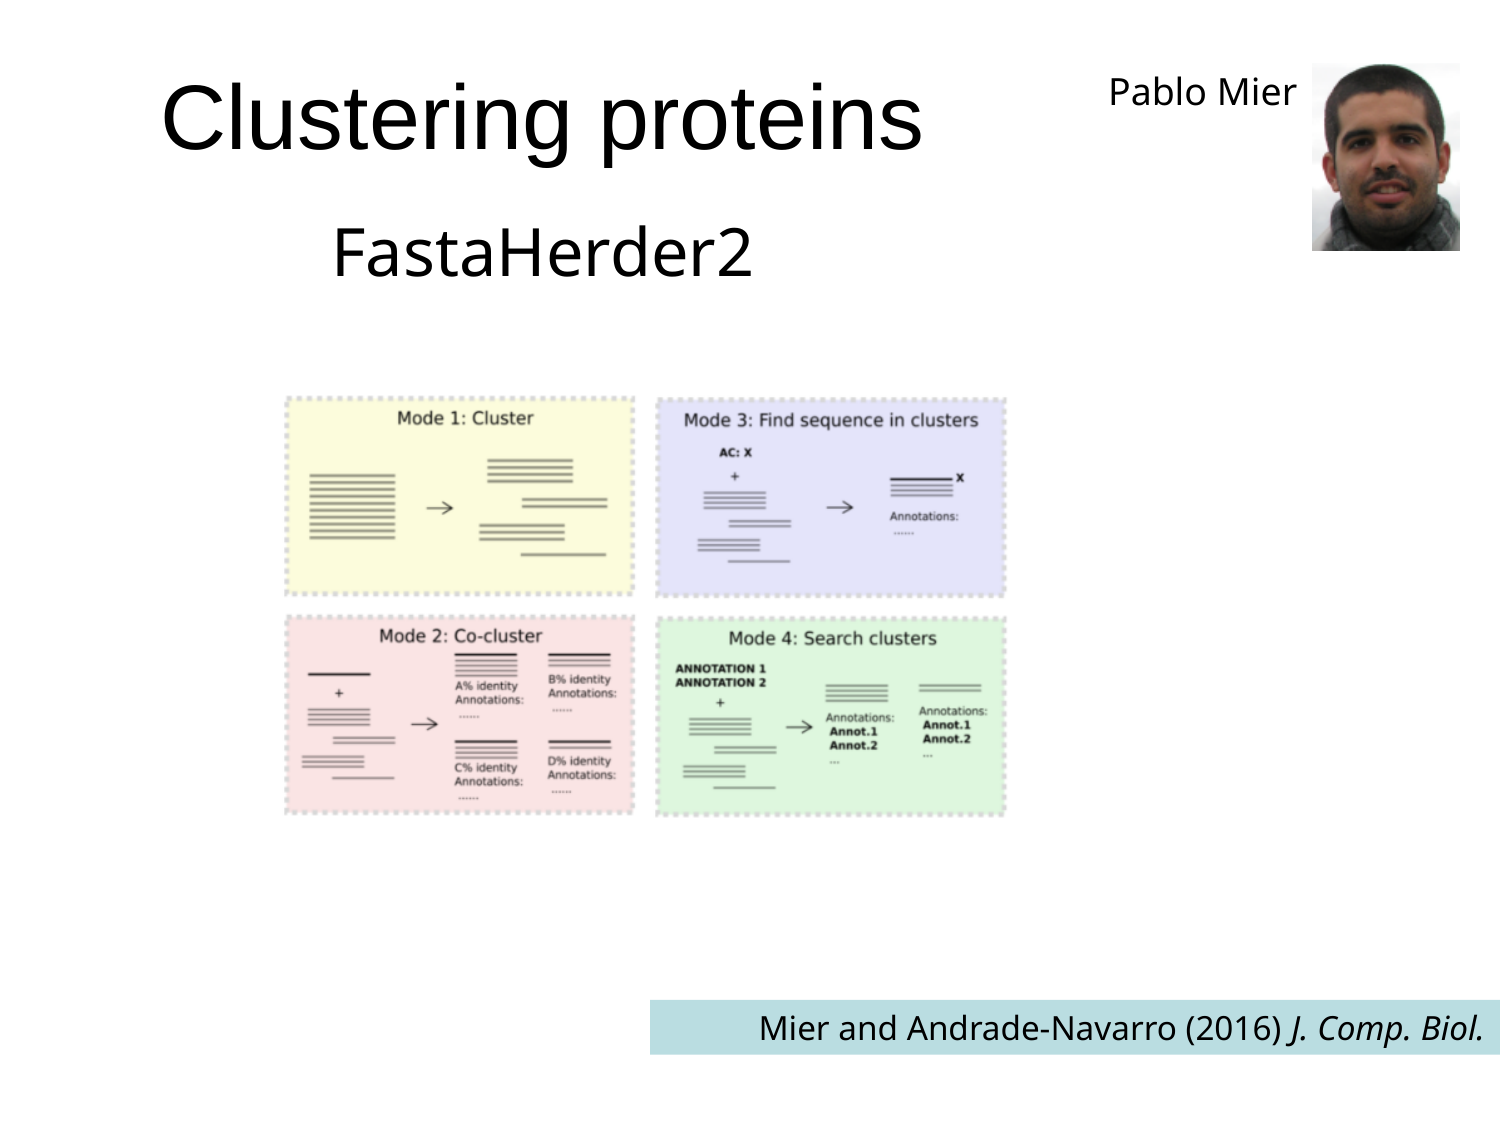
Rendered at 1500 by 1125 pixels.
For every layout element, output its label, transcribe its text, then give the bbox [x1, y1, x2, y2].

picture [273, 387, 1014, 829]
title Clustering proteins [37, 0, 1049, 226]
picture [1312, 63, 1460, 252]
text_box Pablo Mier [1039, 60, 1313, 121]
text_box Mier and Andrade-Navarro (2016) J. Comp. Biol. [650, 999, 1500, 1055]
text_box FastaHerder2 [316, 202, 770, 298]
